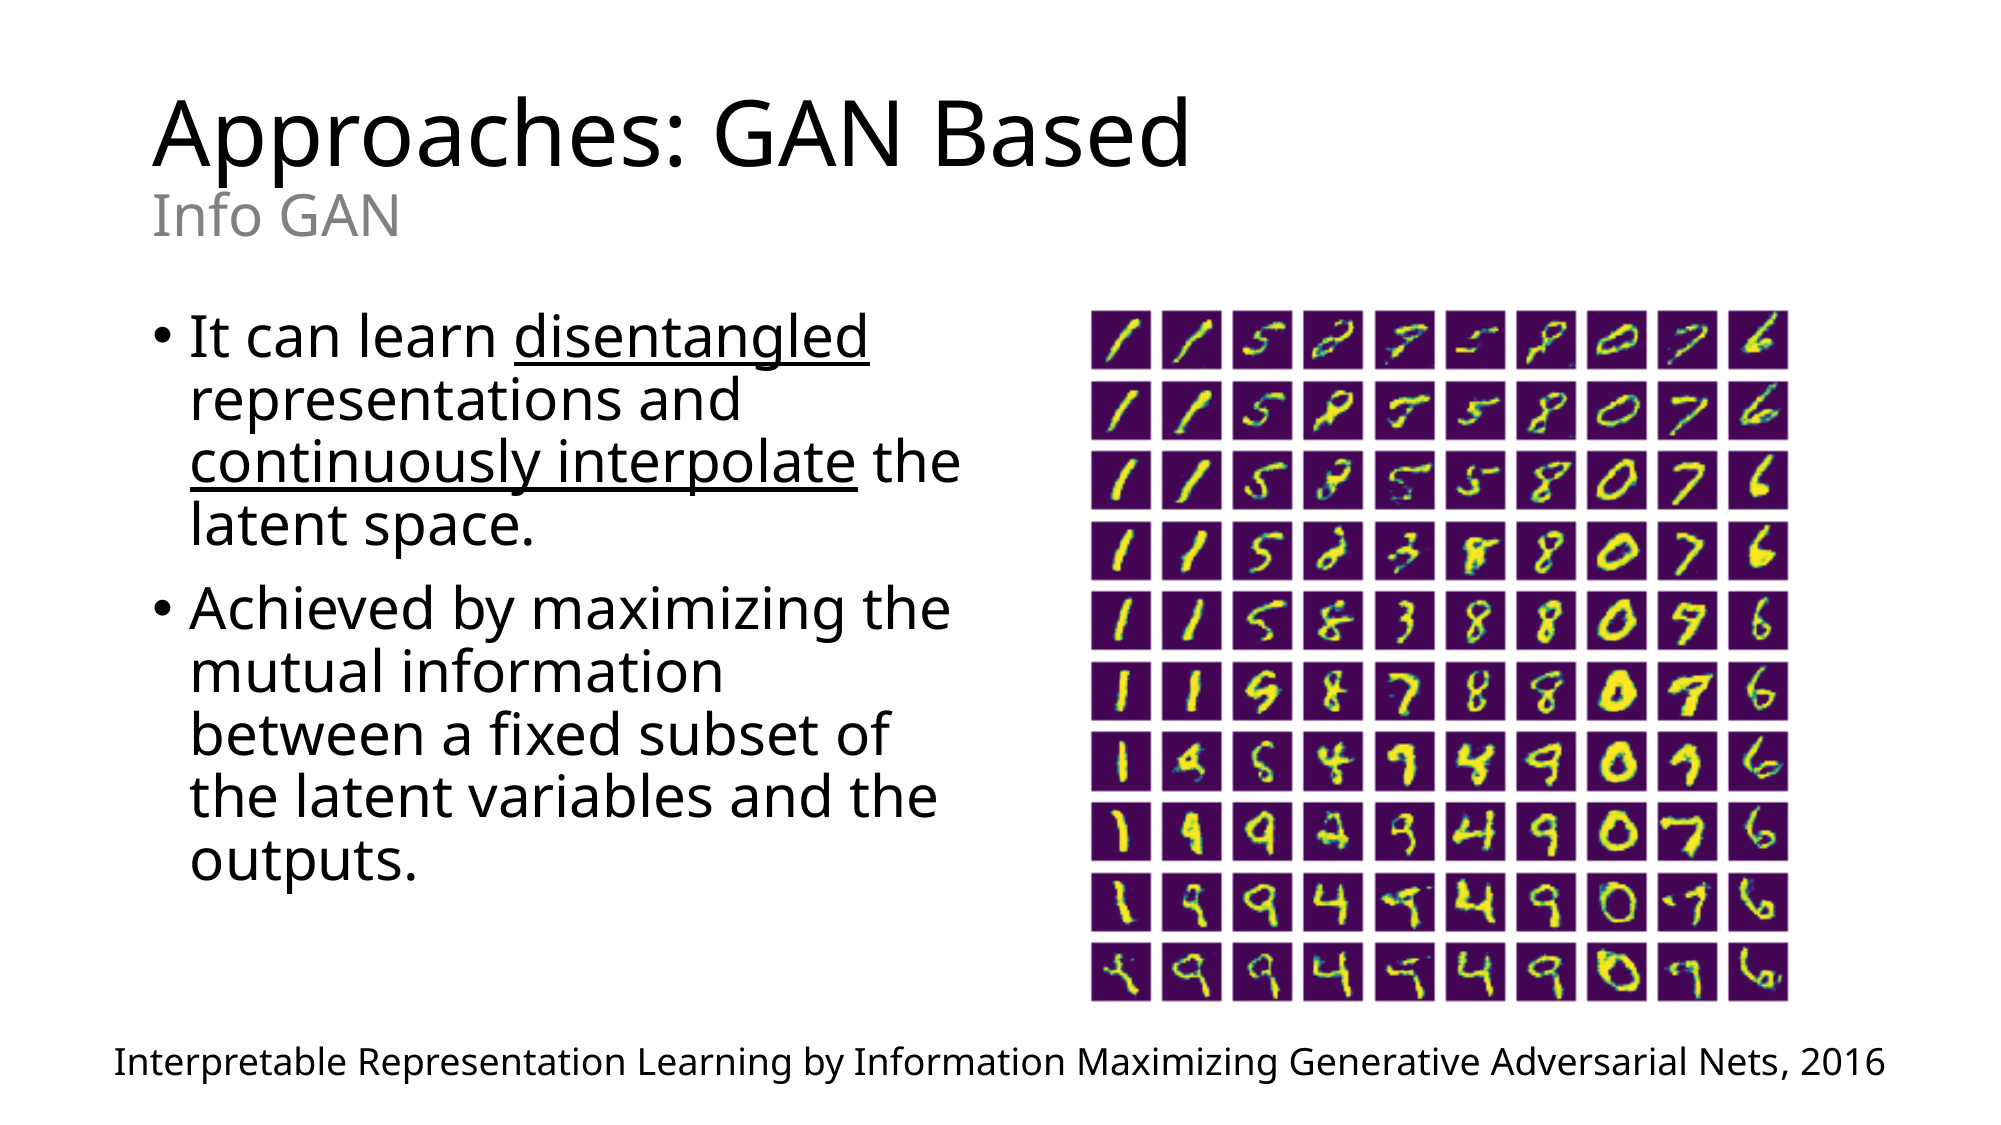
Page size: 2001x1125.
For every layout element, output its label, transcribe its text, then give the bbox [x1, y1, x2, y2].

text_box Interpretable Representation Learning by Information Maximizing Generative Adversarial Nets, 2016 [0, 1030, 2000, 1091]
title Approaches: GAN Based Info GAN [137, 59, 1863, 278]
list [1073, 299, 1802, 1014]
list It can learn disentangled representations and continuously interpolate the latent space. Achieved by maximizing the mutual information between a fixed subset of the latent variables and the outputs. [137, 299, 988, 1014]
